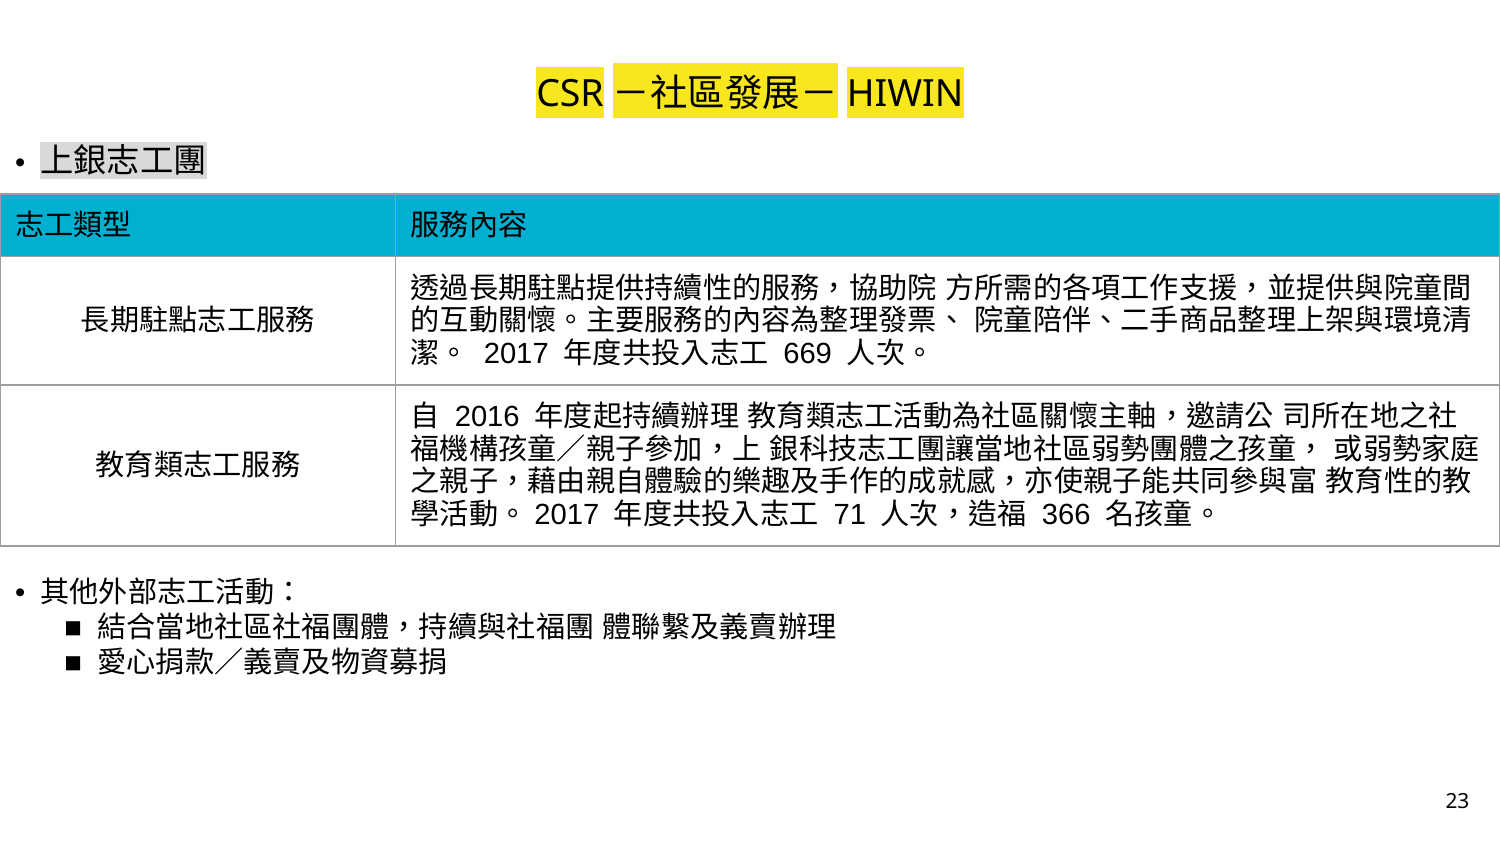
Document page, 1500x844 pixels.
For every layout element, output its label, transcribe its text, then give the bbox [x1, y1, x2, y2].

text_box • 其他外部志工活動： ■ 結合當地社區社福團體，持續與社福團 體聯繫及義賣辦理 ■ 愛心捐款／義賣及物資募捐 [0, 558, 1500, 768]
table_cell 自 2016 年度起持續辦理 教育類志工活動為社區關懷主軸，邀請公 司所在地之社福機構孩童／親子參加，上 銀科技志工團讓當地社區弱勢團體之孩童， 或弱勢家庭之親子，藉由親自體驗的樂趣及手作的成就感，亦使親子能共同參與富 教育性的教學活動。2017 年度共投入志工 71 人次，造福 366 名孩童。 [396, 386, 1499, 545]
table_header 服務內容 [396, 195, 1499, 256]
slide_number ‹#› [1394, 769, 1484, 834]
table_header 志工類型 [1, 195, 395, 256]
text_box • 上銀志工團 [0, 123, 493, 177]
table_cell 教育類志工服務 [1, 386, 395, 545]
table_cell 長期駐點志工服務 [1, 257, 395, 384]
table_cell 透過長期駐點提供持續性的服務，協助院 方所需的各項工作支援，並提供與院童間 的互動關懷。主要服務的內容為整理發票、 院童陪伴、二手商品整理上架與環境清潔。 2017 年度共投入志工 669 人次。 [396, 257, 1499, 384]
list CSR－社區發展－HIWIN [257, 42, 1242, 142]
